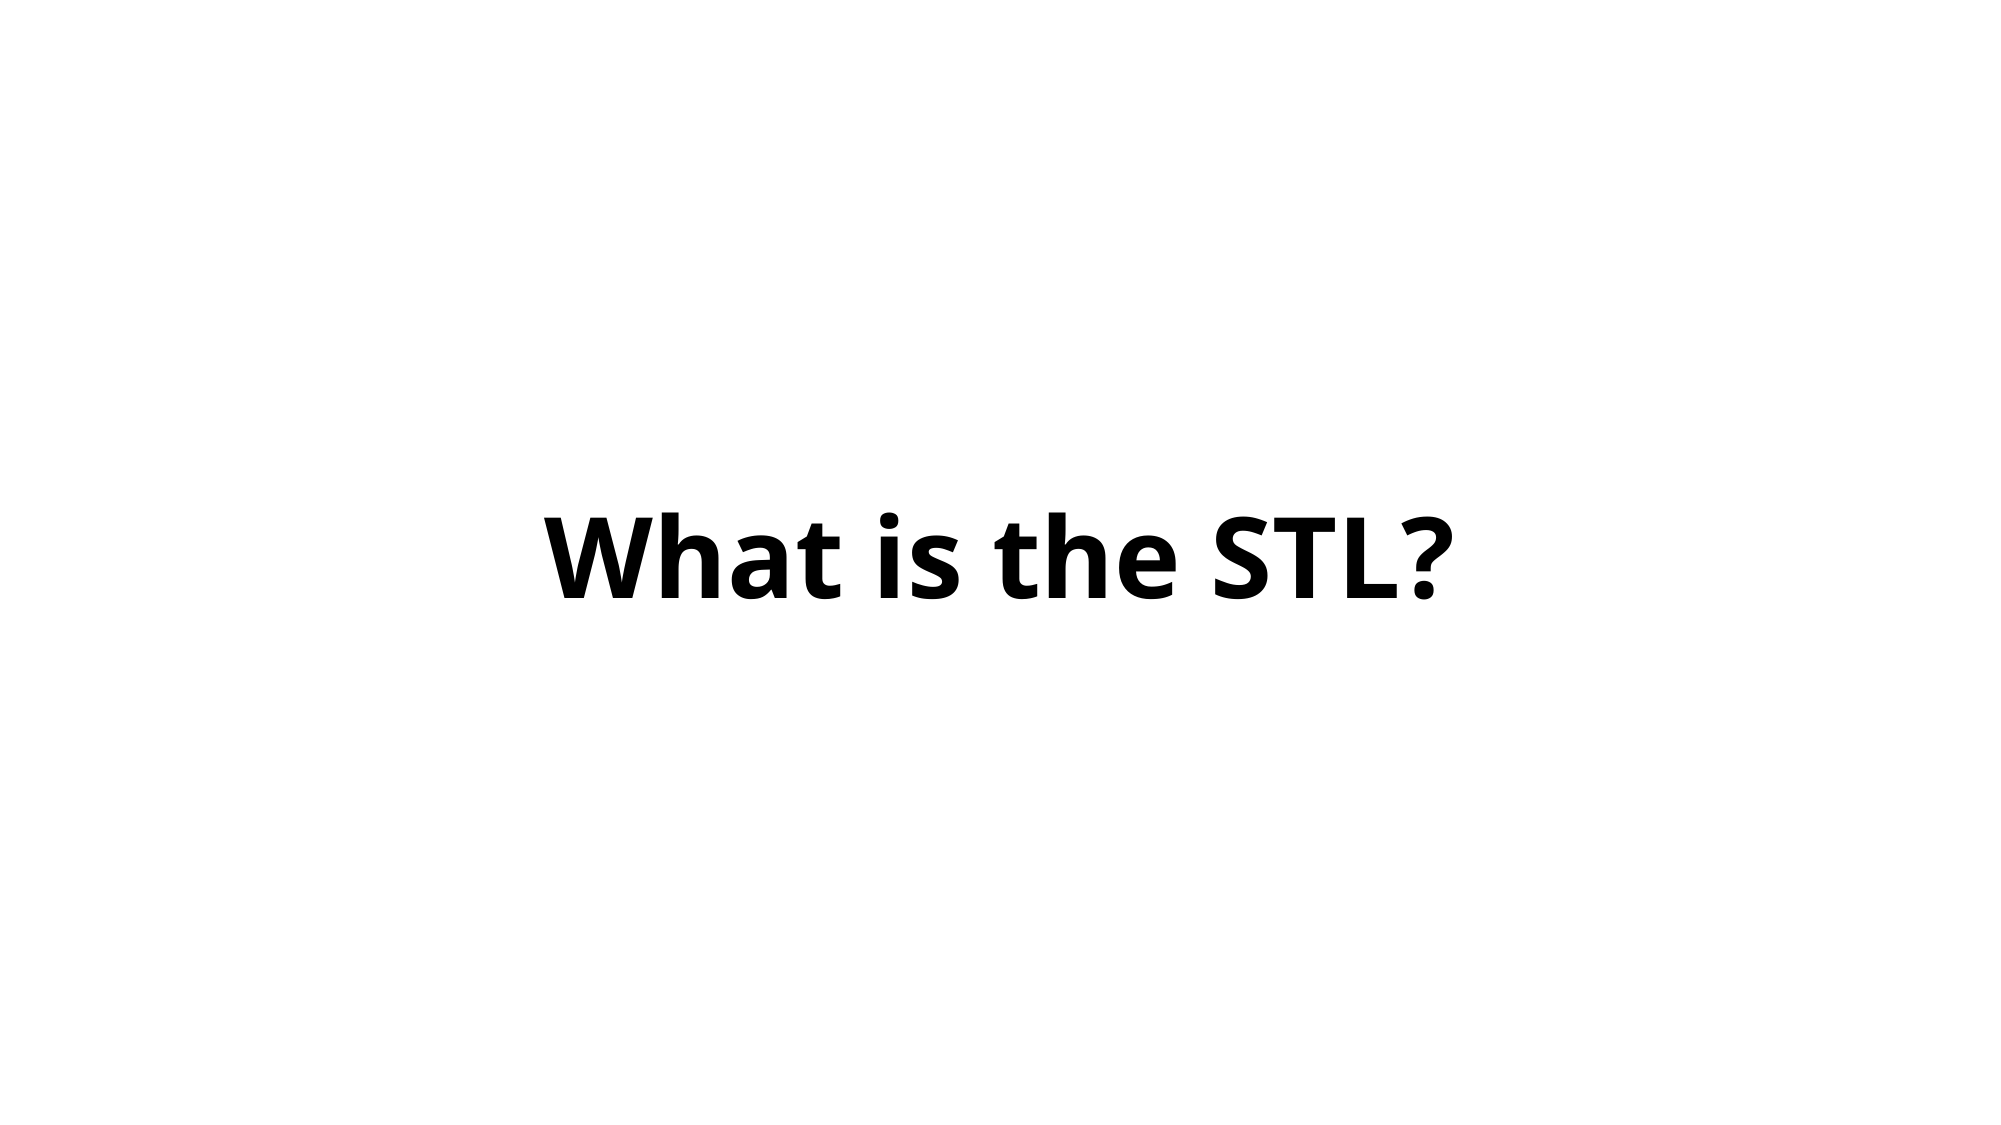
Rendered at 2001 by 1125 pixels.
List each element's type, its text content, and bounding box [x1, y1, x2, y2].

title What is the STL? [64, 499, 1936, 626]
